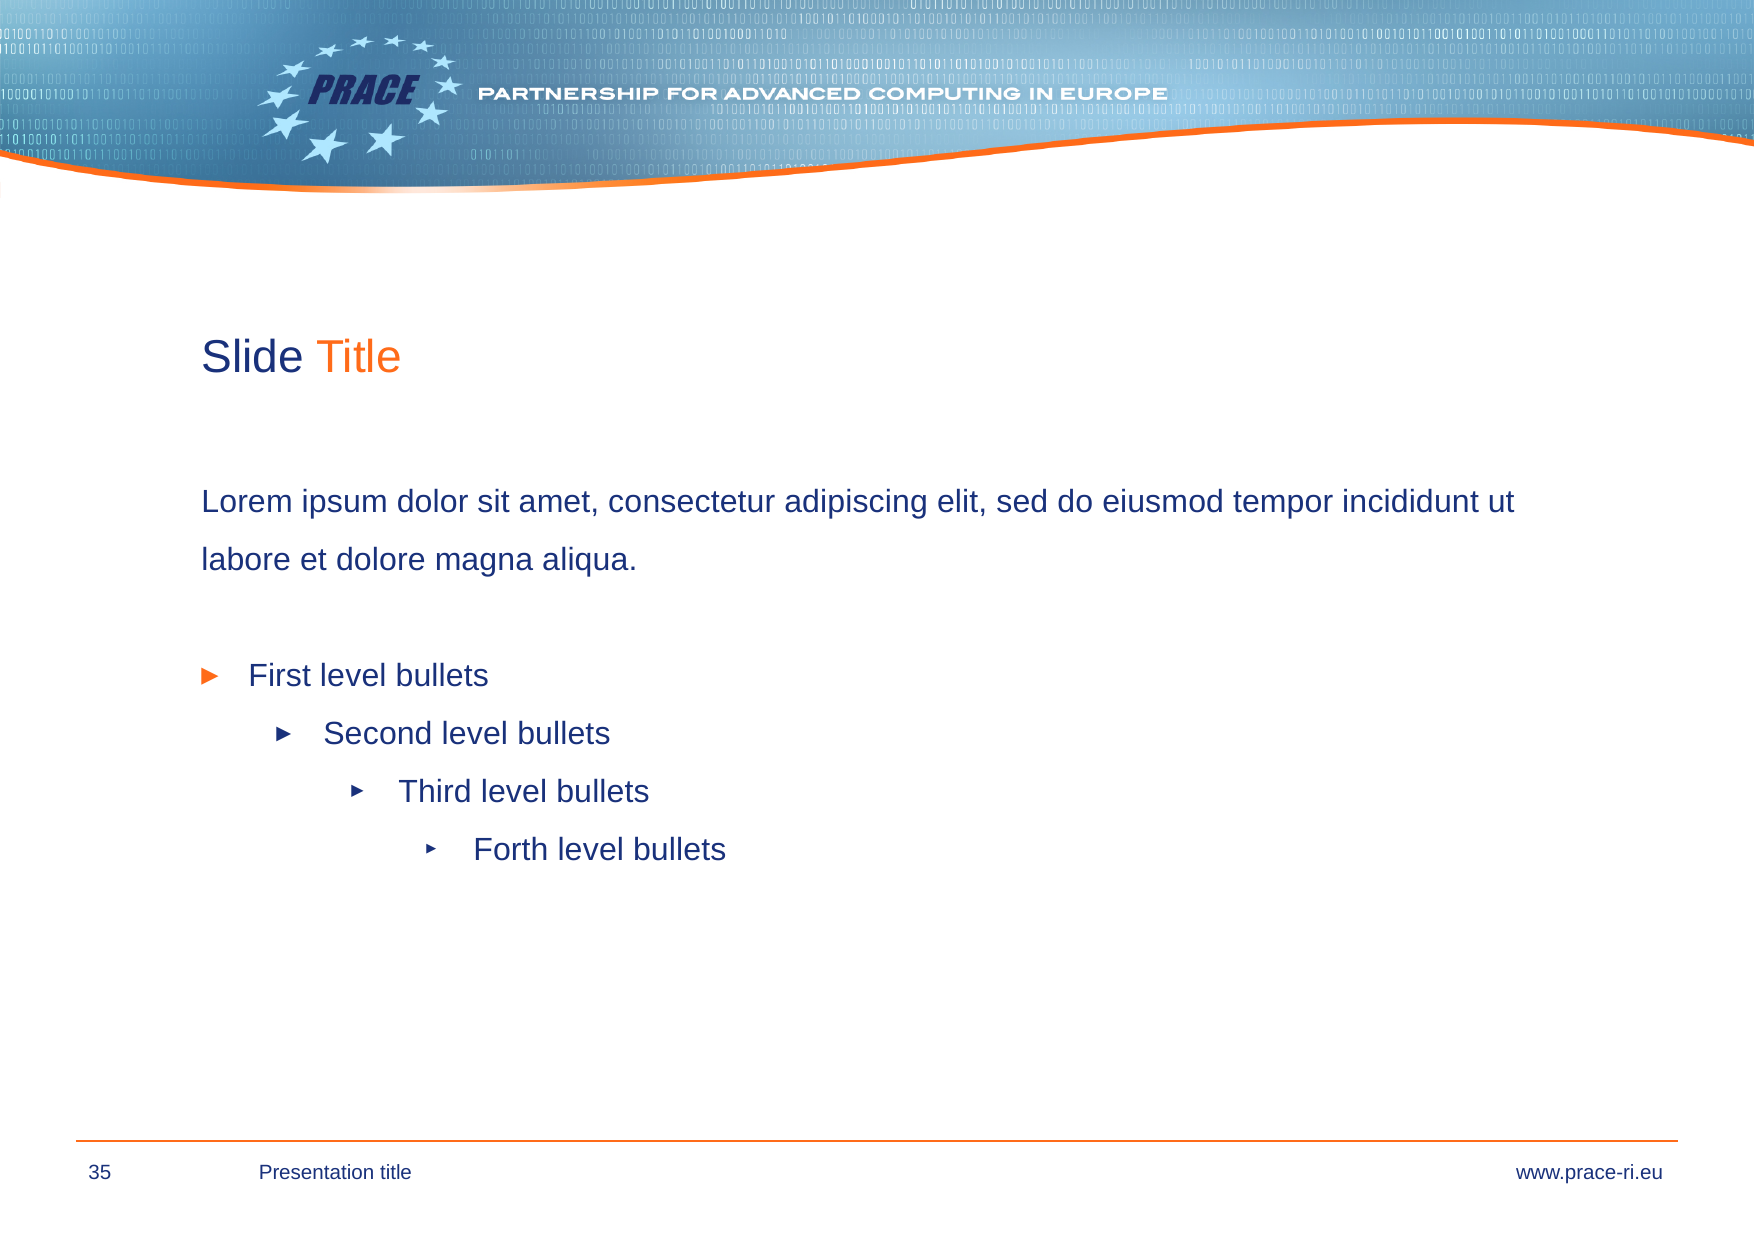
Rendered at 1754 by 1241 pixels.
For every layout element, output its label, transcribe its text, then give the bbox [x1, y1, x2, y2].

title Slide Title [186, 250, 1582, 398]
list Lorem ipsum dolor sit amet, consectetur adipiscing elit, sed do eiusmod tempor incididunt ut labore et dolore magna aliqua. First level bullets Second level bullets Third level bullets Forth level bullets [186, 446, 1582, 1089]
picture [0, 0, 1754, 198]
